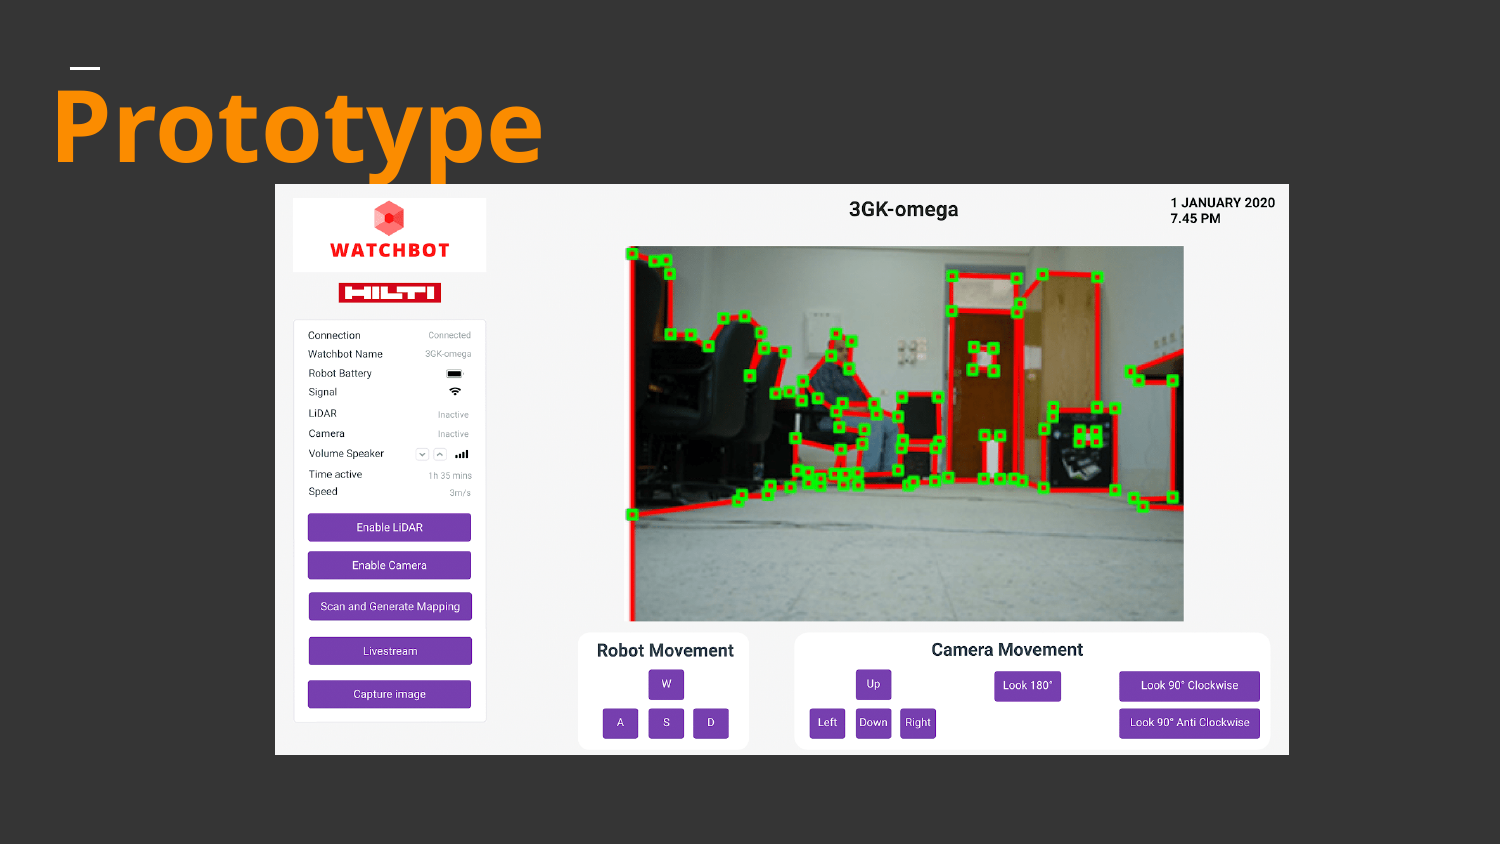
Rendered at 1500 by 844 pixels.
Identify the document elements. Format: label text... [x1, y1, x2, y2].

title Prototype [34, 47, 563, 189]
picture [274, 183, 1290, 755]
